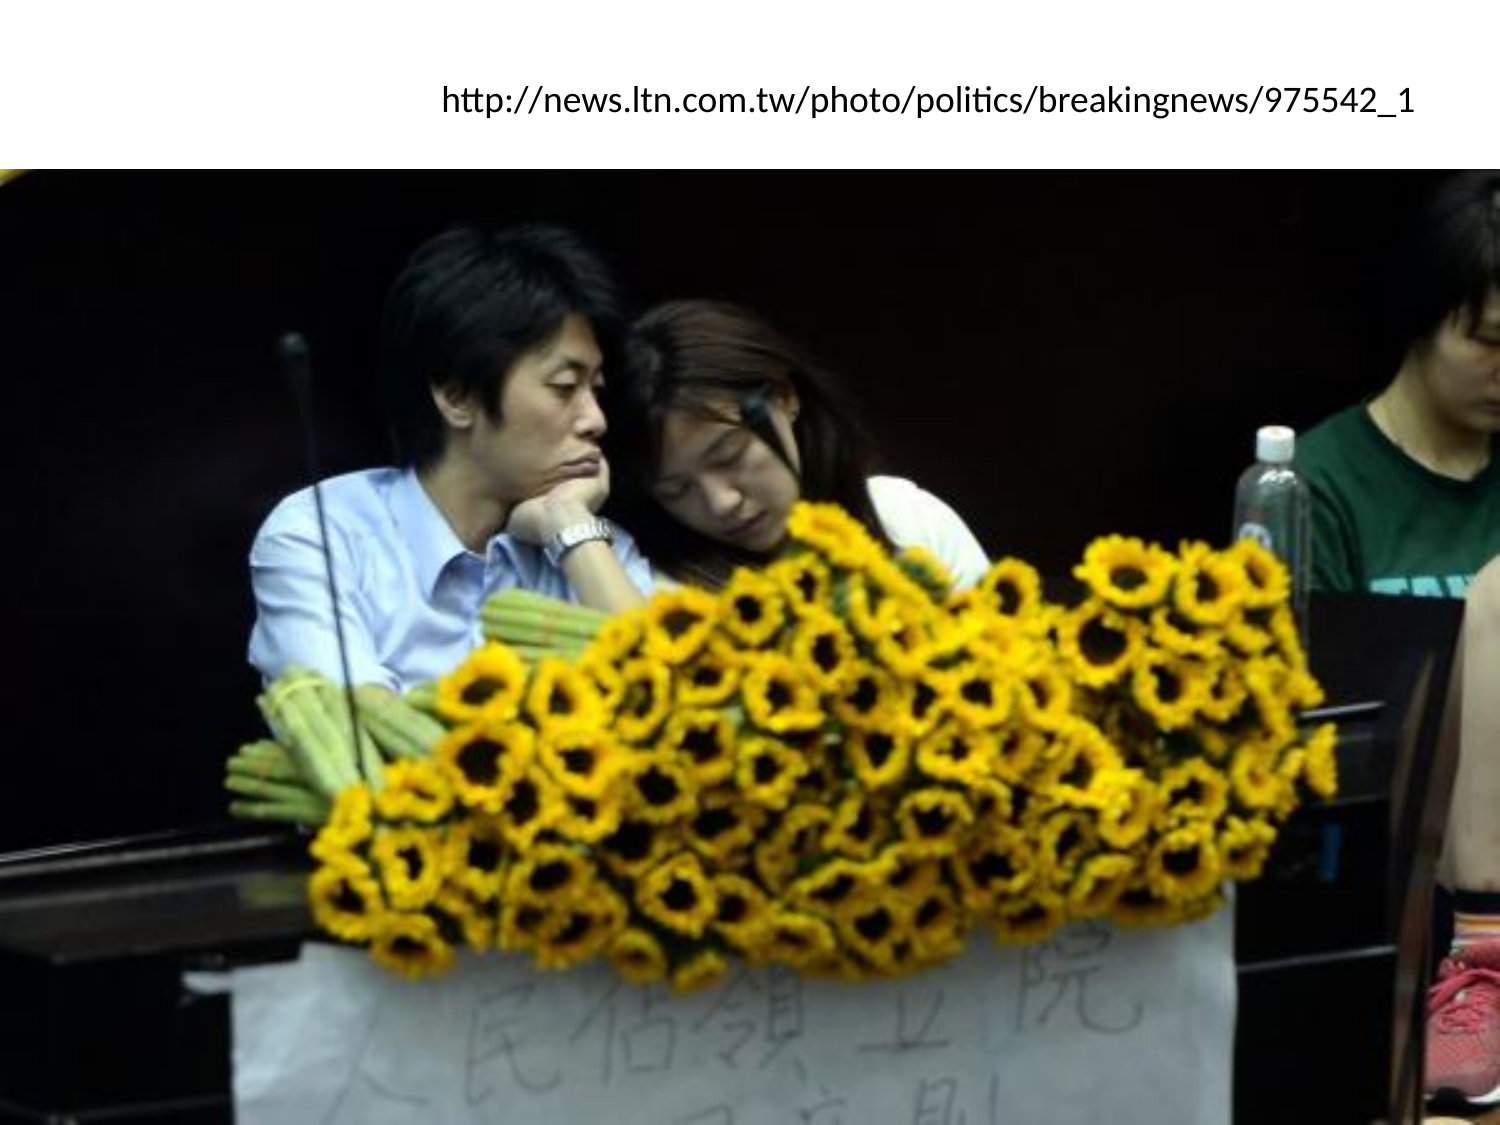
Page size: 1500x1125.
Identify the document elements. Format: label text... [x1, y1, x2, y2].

text_box http://news.ltn.com.tw/photo/politics/breakingnews/975542_1 [426, 67, 1500, 128]
picture [0, 169, 1500, 1125]
